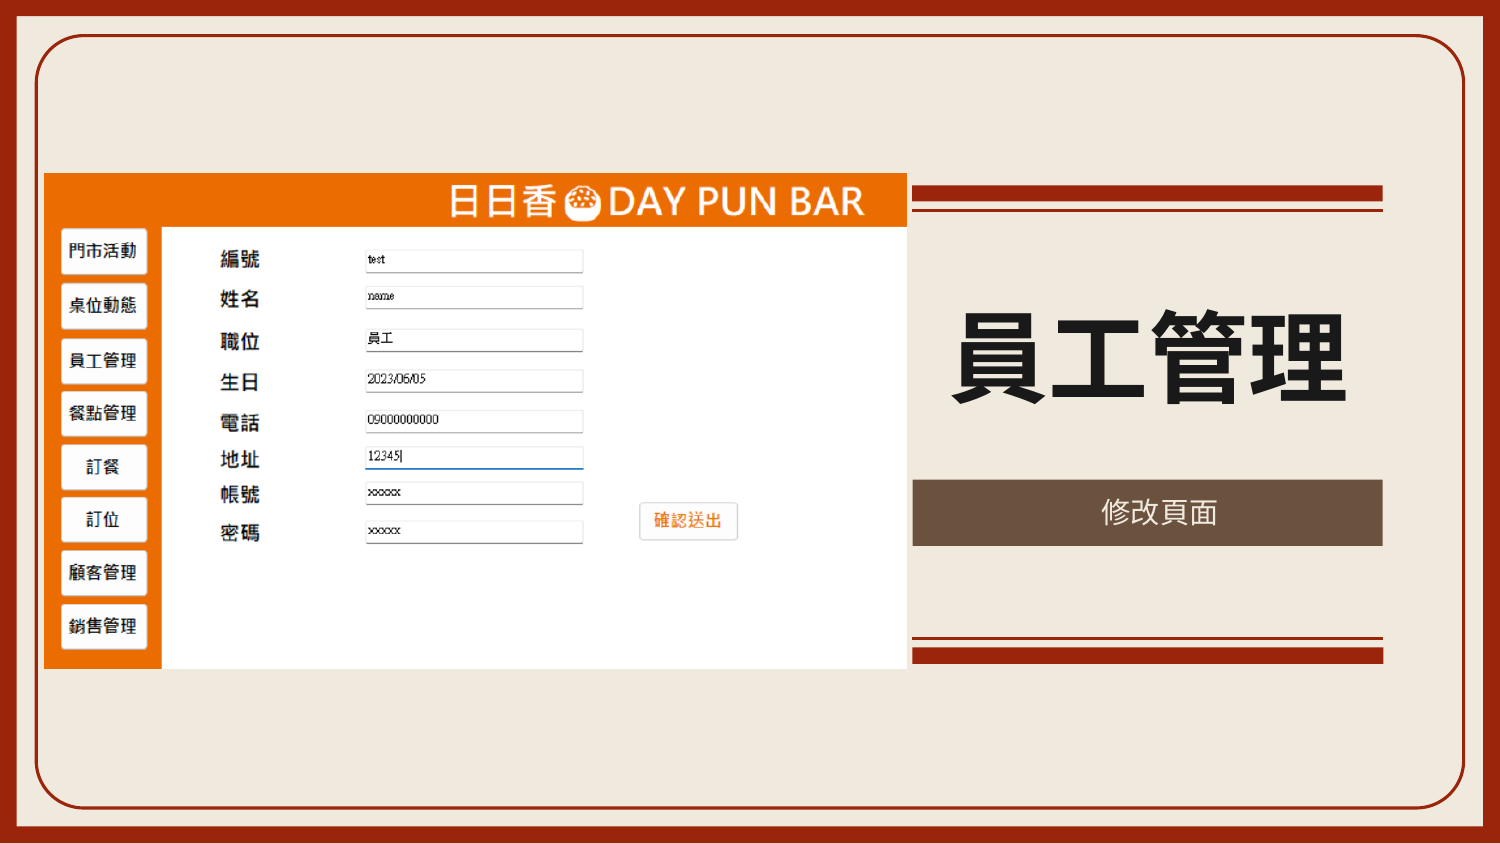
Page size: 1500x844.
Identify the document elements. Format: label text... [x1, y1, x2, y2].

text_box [912, 638, 1384, 665]
picture [44, 173, 907, 670]
title 員工管理 [911, 287, 1470, 431]
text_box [911, 185, 1383, 211]
subtitle 修改頁面 [912, 479, 1383, 546]
